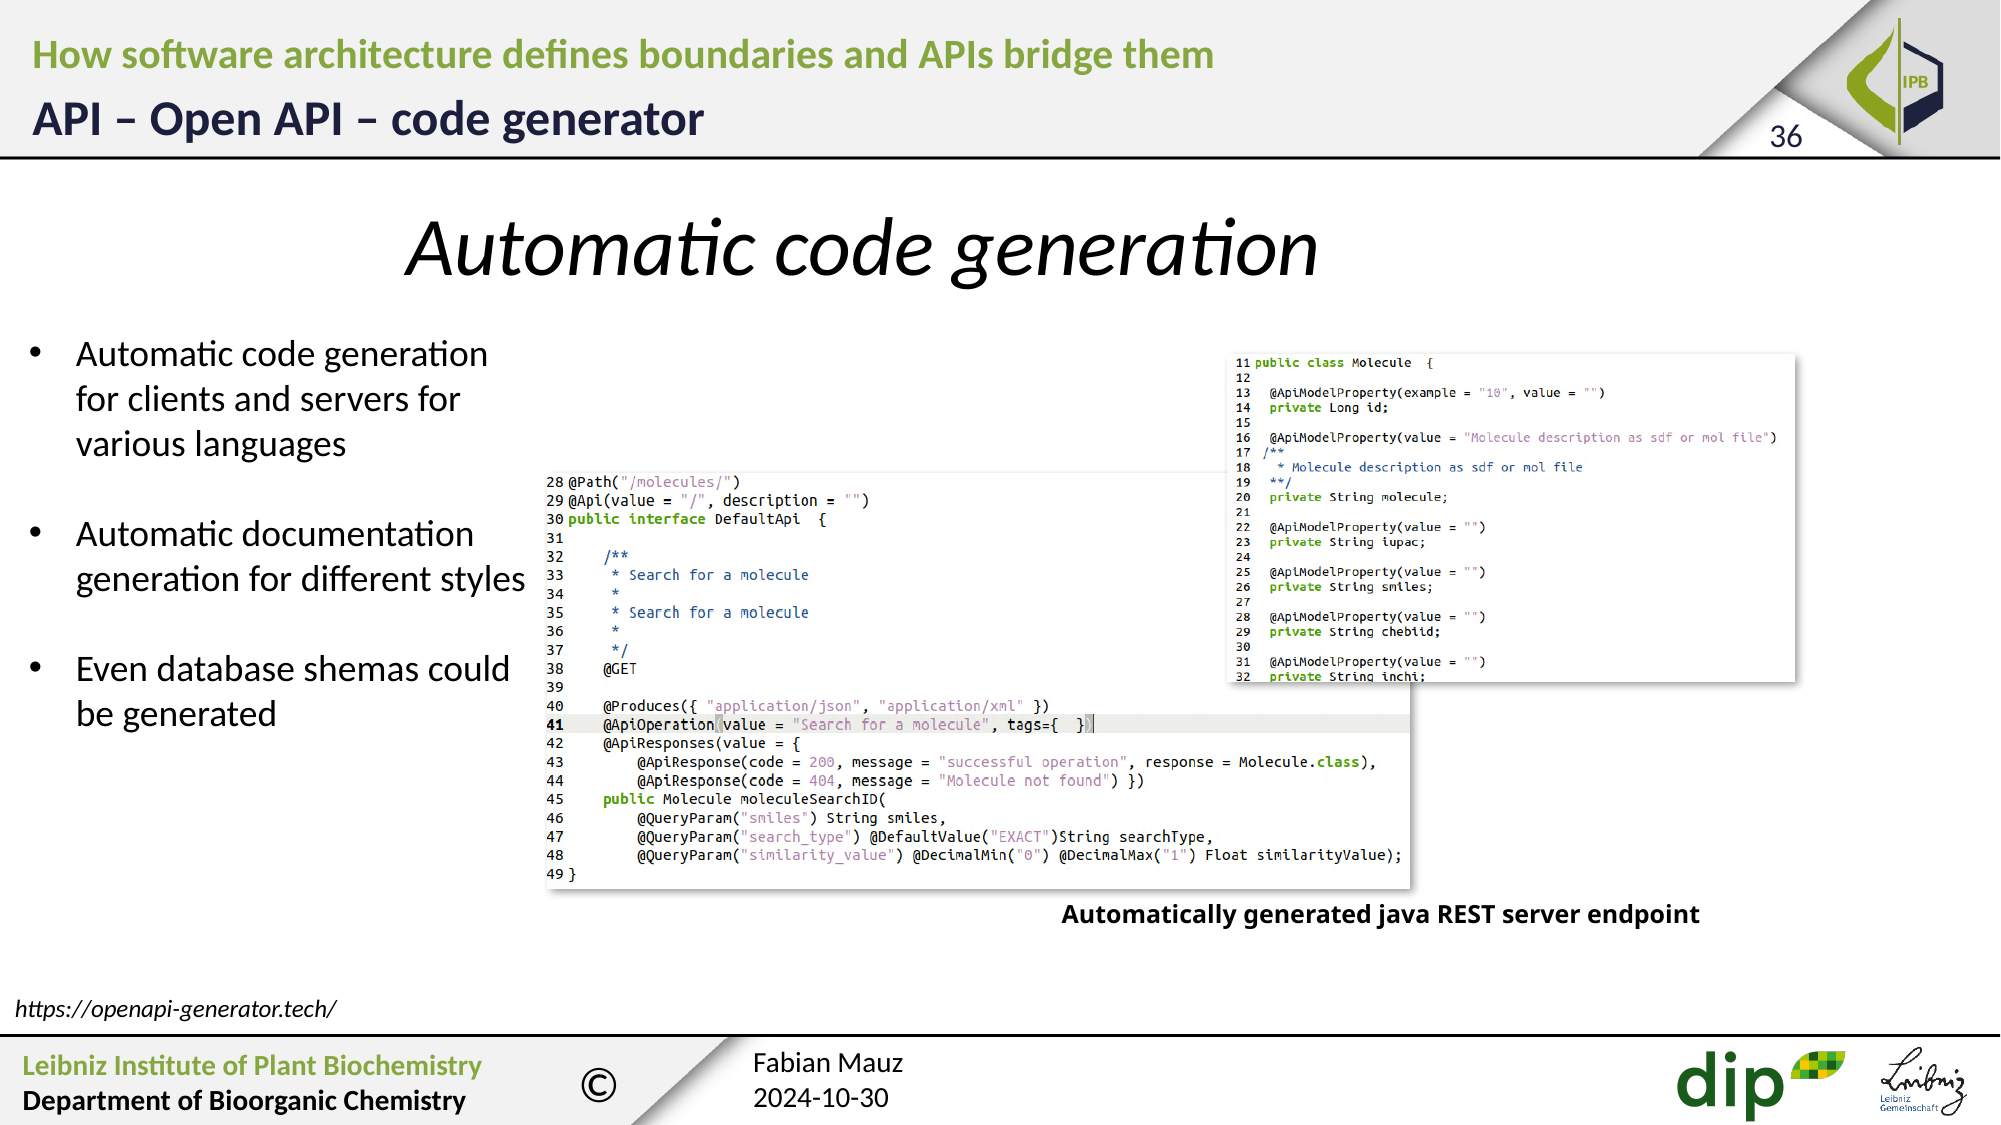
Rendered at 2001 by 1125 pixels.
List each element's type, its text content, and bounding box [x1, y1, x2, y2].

text_box Automatic code generation [391, 184, 1703, 300]
text_box Automatic code generation for clients and servers for various languages Automatic documentation generation for different styles Even database shemas could be generated [14, 321, 542, 832]
text_box Automatically generated java REST server endpoint [1046, 891, 1901, 937]
list How software architecture defines boundaries and APIs bridge them [17, 19, 1272, 79]
text_box https://openapi-generator.tech/ [0, 984, 2000, 1030]
list API – Open API – code generator [17, 79, 1223, 149]
picture [0, 0, 2001, 1125]
